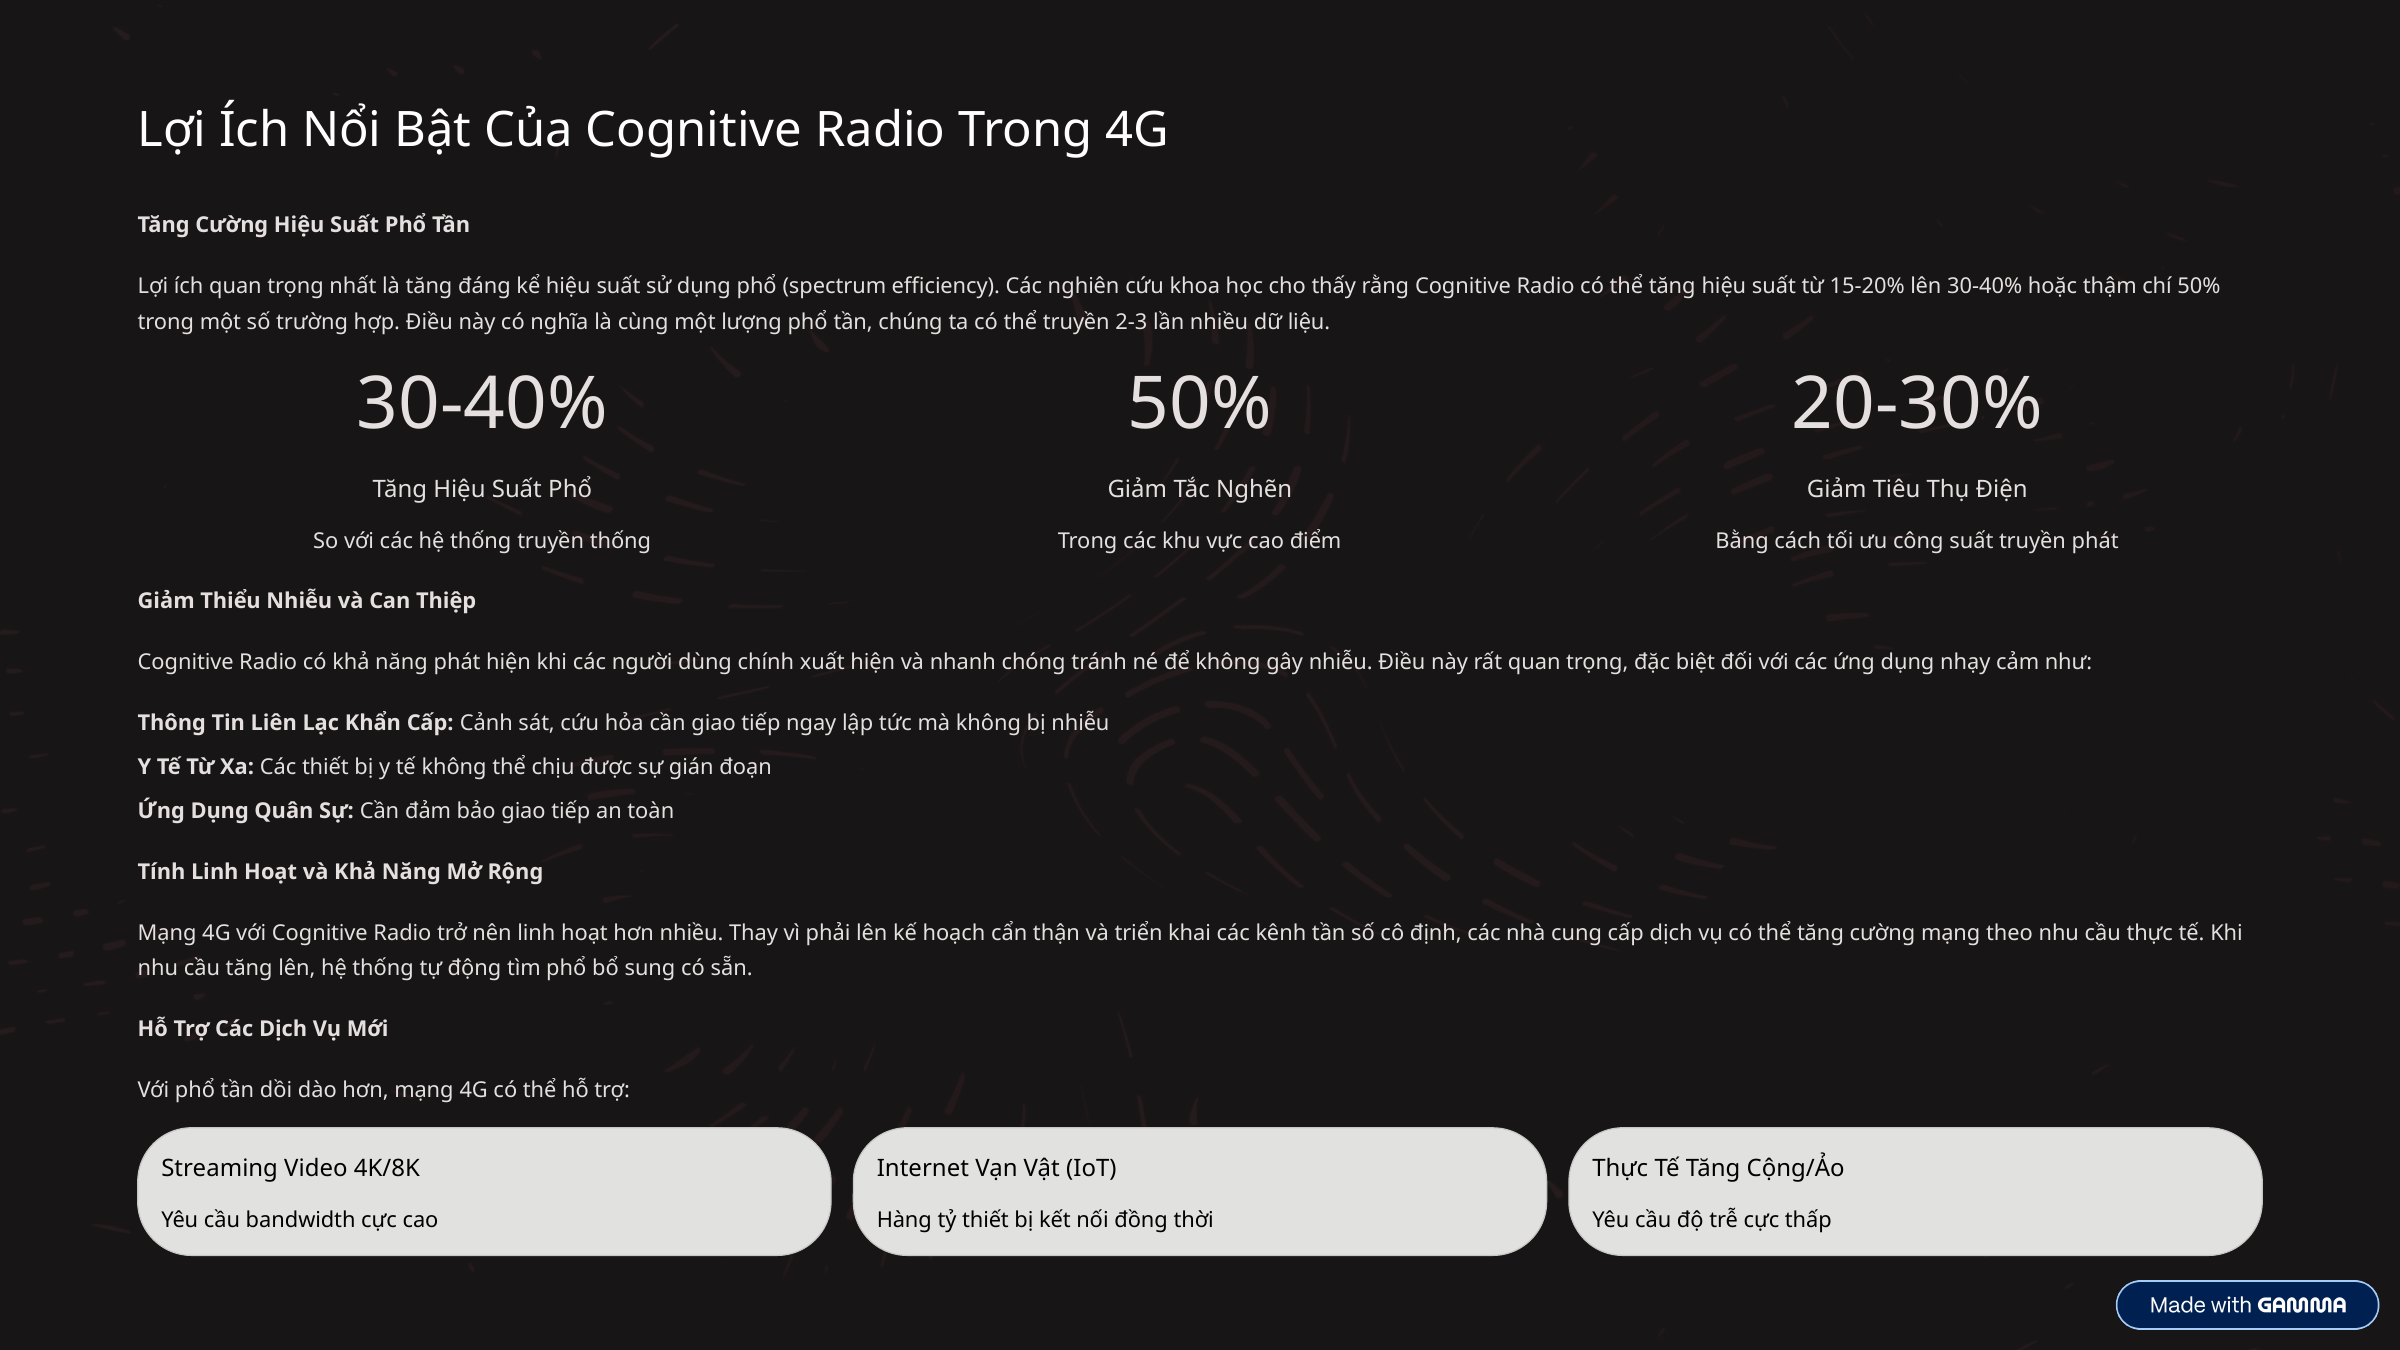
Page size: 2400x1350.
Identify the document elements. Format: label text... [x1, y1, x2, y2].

text_box Yêu cầu độ trễ cực thấp [1592, 1195, 2239, 1232]
text_box So với các hệ thống truyền thống [137, 516, 828, 553]
text_box [853, 1127, 1547, 1256]
text_box [137, 1127, 832, 1256]
text_box 50% [855, 370, 1545, 445]
picture [2106, 1271, 2389, 1339]
text_box Hàng tỷ thiết bị kết nối đồng thời [876, 1195, 1523, 1232]
text_box Streaming Video 4K/8K [161, 1151, 415, 1183]
text_box 30-40% [137, 370, 828, 445]
text_box Giảm Tắc Nghẽn [1075, 472, 1325, 504]
text_box Bằng cách tối ưu công suất truyền phát [1572, 516, 2263, 553]
text_box Giảm Tiêu Thụ Điện [1793, 472, 2042, 504]
text_box Thông Tin Liên Lạc Khẩn Cấp: Cảnh sát, cứu hỏa cần giao tiếp ngay lập tức mà không bị nhiễu [137, 699, 2263, 736]
text_box Giảm Thiểu Nhiễu và Can Thiệp [137, 577, 2263, 614]
text_box Tăng Hiệu Suất Phổ [358, 472, 607, 504]
text_box Tính Linh Hoạt và Khả Năng Mở Rộng [137, 848, 2263, 884]
text_box Internet Vạn Vật (IoT) [876, 1151, 1126, 1183]
text_box [1568, 1127, 2263, 1256]
text_box Lợi Ích Nổi Bật Của Cognitive Radio Trong 4G [137, 94, 1096, 157]
text_box Ứng Dụng Quân Sự: Cần đảm bảo giao tiếp an toàn [137, 787, 2263, 823]
text_box Mạng 4G với Cognitive Radio trở nên linh hoạt hơn nhiều. Thay vì phải lên kế hoạch cẩn thận và triển khai các kênh tần số cô định, các nhà cung cấp dịch vụ có thể tăng cường mạng theo nhu cầu thực tế. Khi nhu cầu tăng lên, hệ thống tự động tìm phổ bổ sung có sẵn. [137, 909, 2263, 981]
text_box Hỗ Trợ Các Dịch Vụ Mới [137, 1005, 2263, 1042]
text_box Thực Tế Tăng Cộng/Ảo [1592, 1151, 1842, 1183]
text_box Yêu cầu bandwidth cực cao [161, 1195, 808, 1232]
text_box Y Tế Từ Xa: Các thiết bị y tế không thể chịu được sự gián đoạn [137, 743, 2263, 780]
text_box Trong các khu vực cao điểm [855, 516, 1545, 553]
text_box Tăng Cường Hiệu Suất Phổ Tần [137, 201, 2263, 238]
text_box 20-30% [1572, 370, 2263, 445]
text_box Với phổ tần dồi dào hơn, mạng 4G có thể hỗ trợ: [137, 1066, 2263, 1103]
text_box Cognitive Radio có khả năng phát hiện khi các người dùng chính xuất hiện và nhanh chóng tránh né để không gây nhiễu. Điều này rất quan trọng, đặc biệt đối với các ứng dụng nhạy cảm như: [137, 638, 2263, 675]
text_box Lợi ích quan trọng nhất là tăng đáng kể hiệu suất sử dụng phổ (spectrum efficiency). Các nghiên cứu khoa học cho thấy rằng Cognitive Radio có thể tăng hiệu suất từ 15-20% lên 30-40% hoặc thậm chí 50% trong một số trường hợp. Điều này có nghĩa là cùng một lượng phổ tần, chúng ta có thể truyền 2-3 lần nhiều dữ liệu. [137, 262, 2263, 335]
